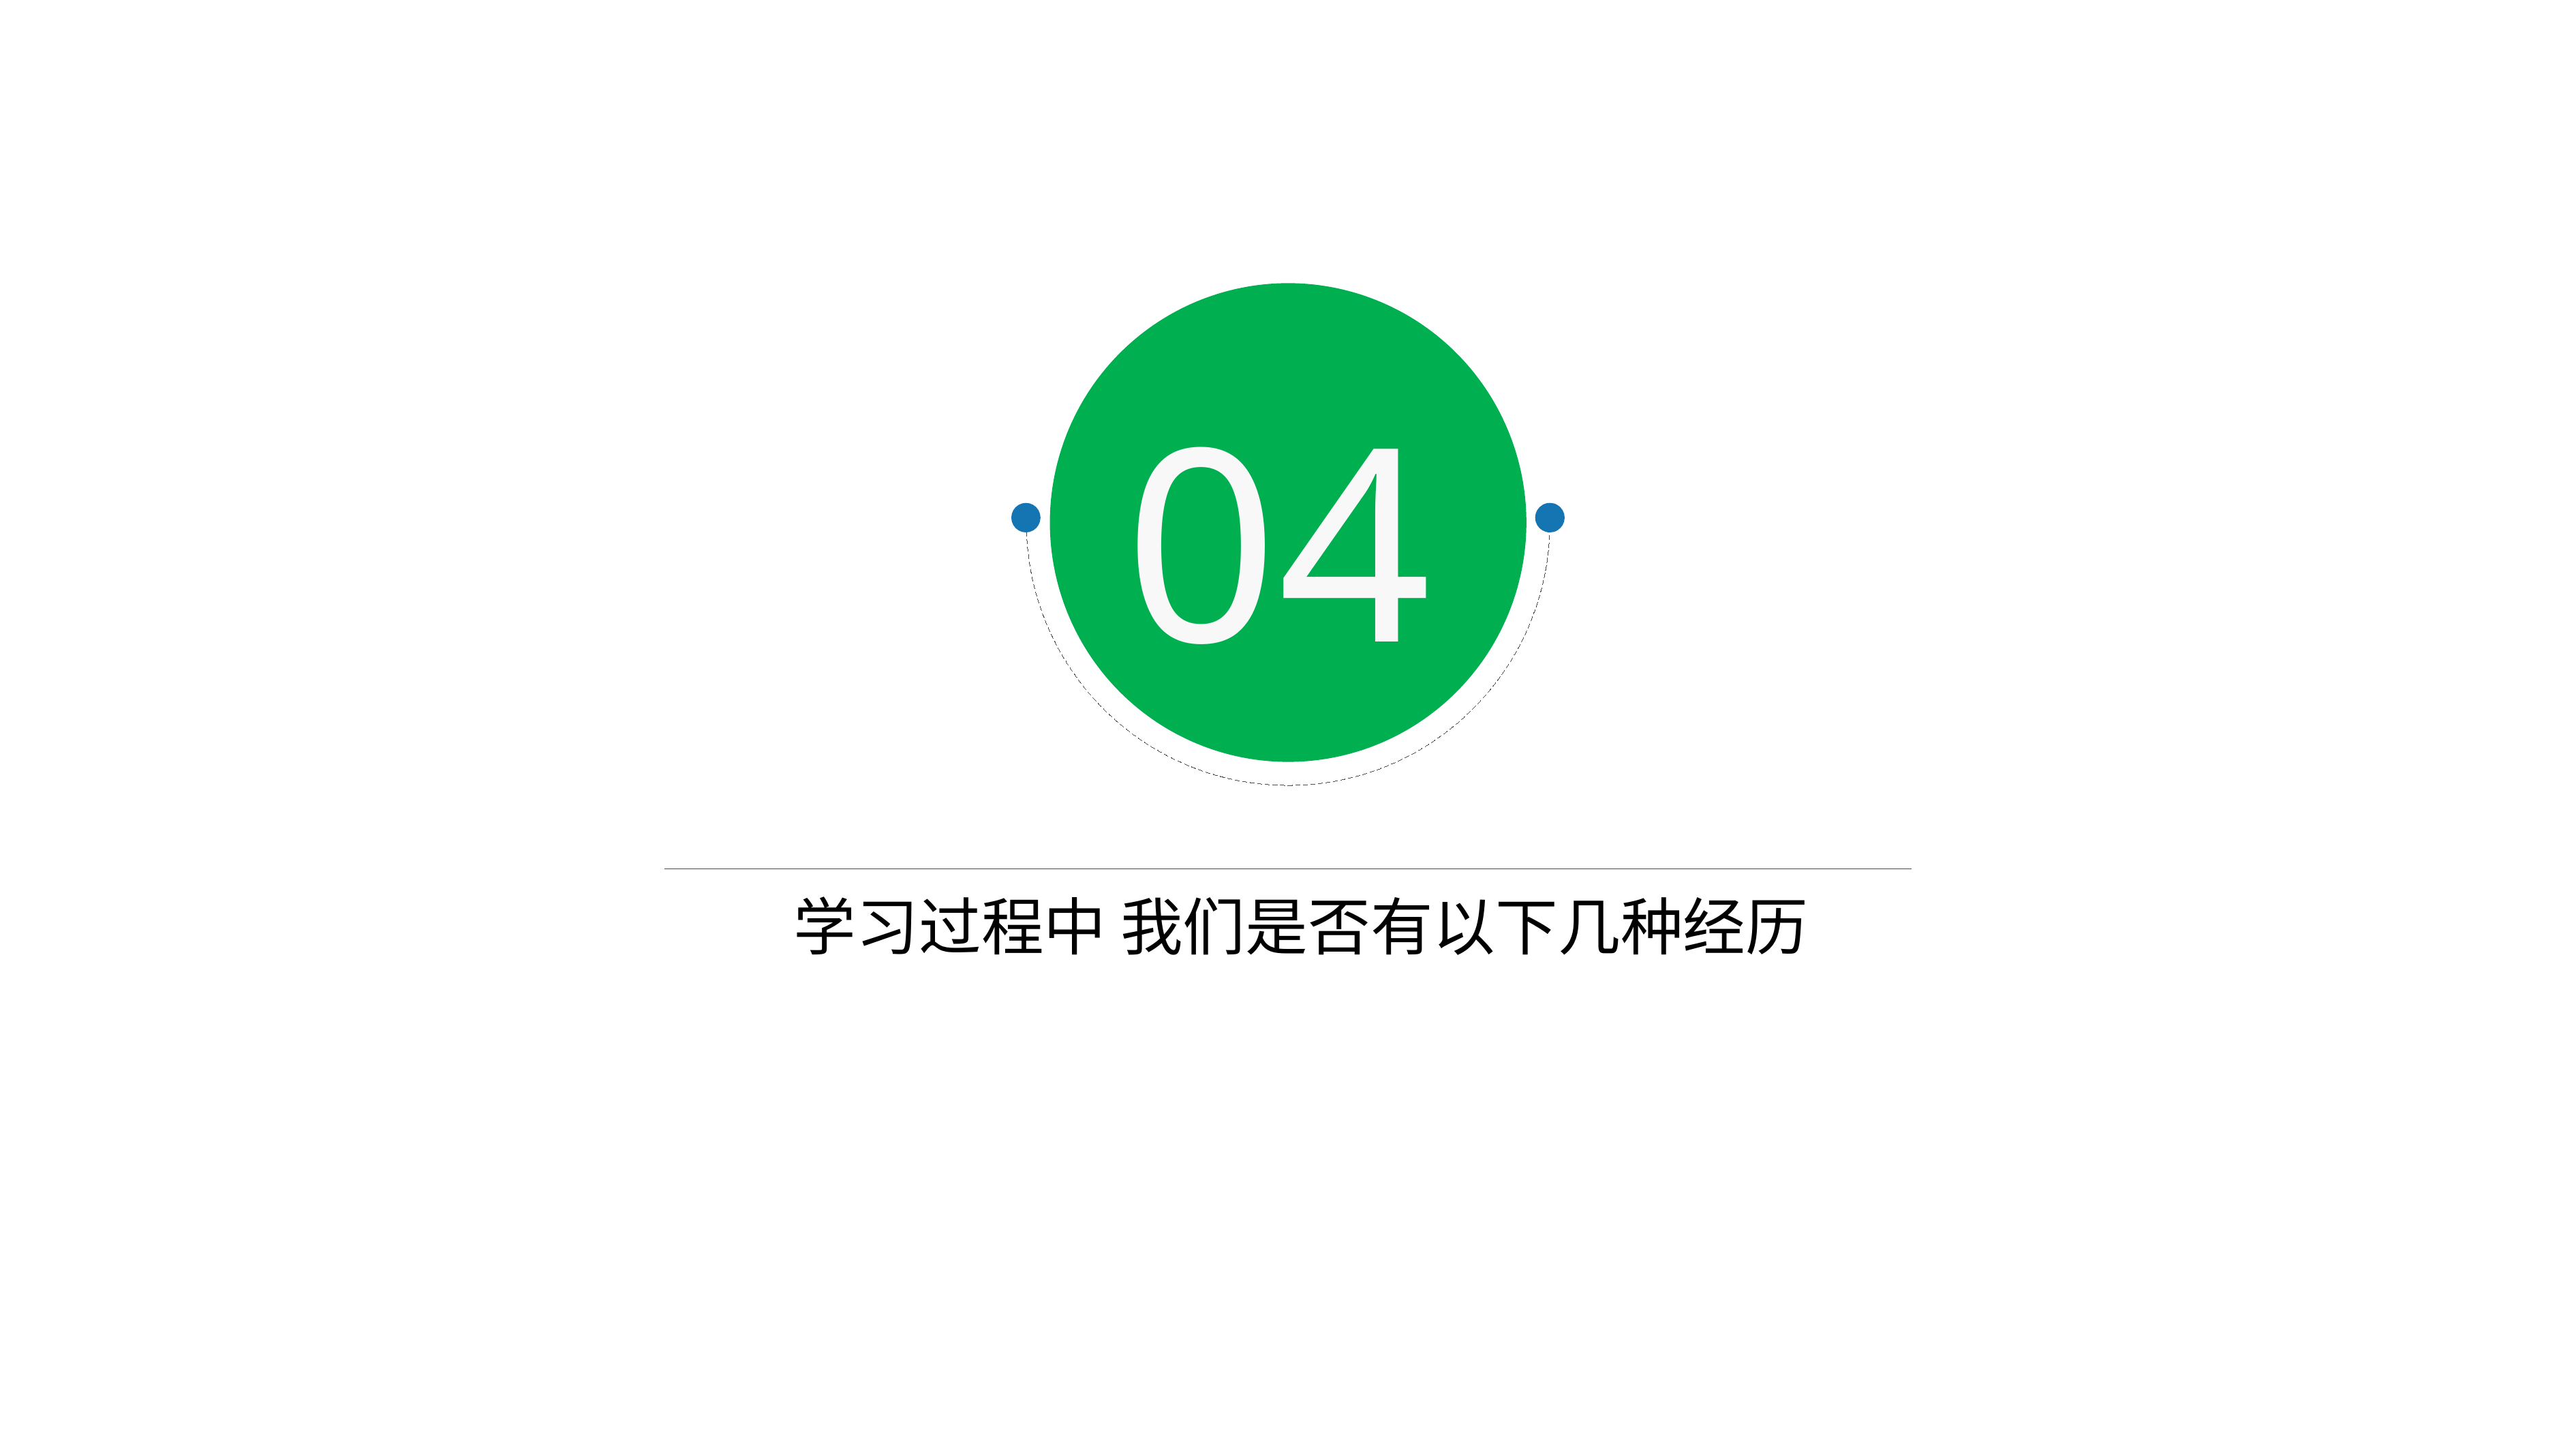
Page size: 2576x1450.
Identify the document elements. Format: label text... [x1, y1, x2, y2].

text_box 学习过程中 我们是否有以下几种经历 [784, 882, 1952, 968]
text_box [1011, 283, 1565, 785]
